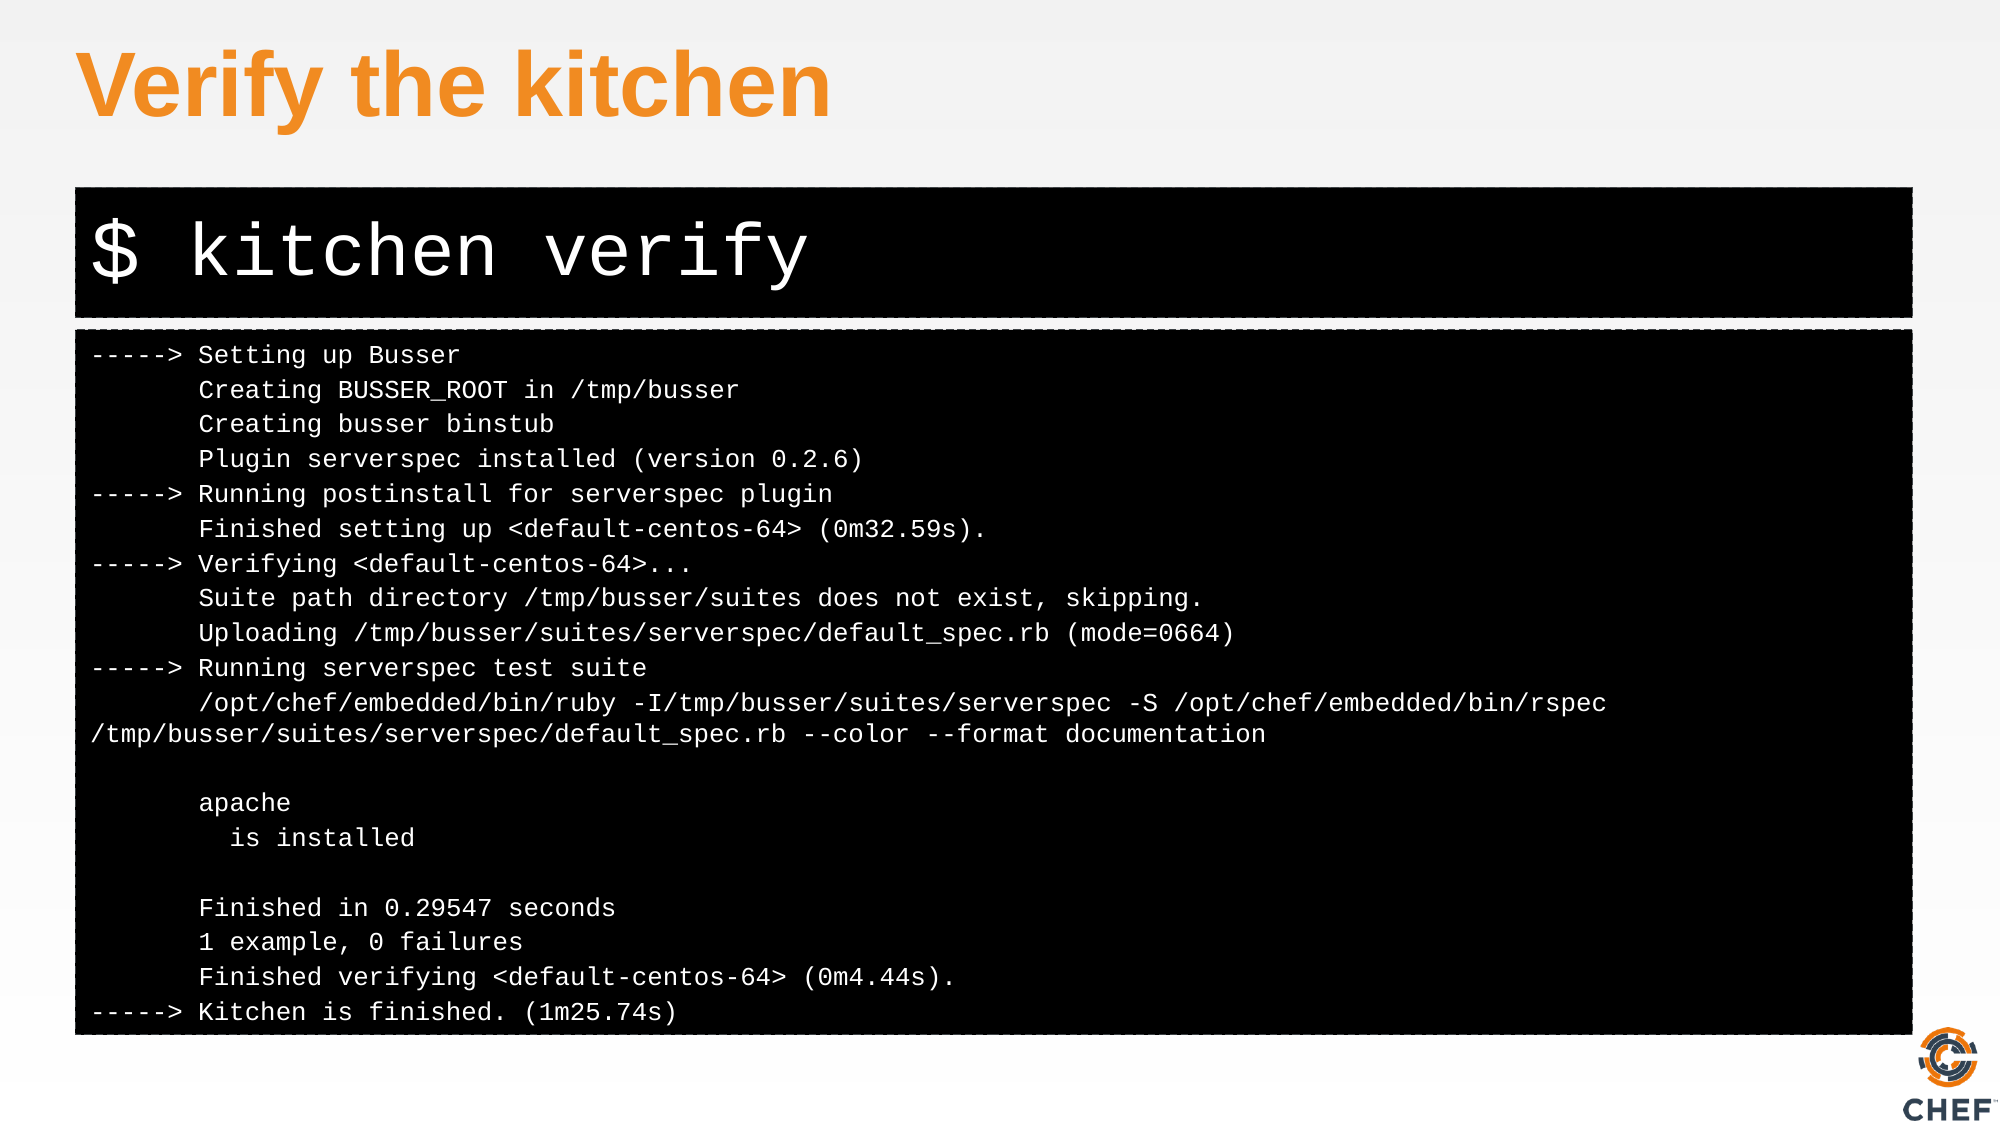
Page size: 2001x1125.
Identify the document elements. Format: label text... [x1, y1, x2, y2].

title Verify the kitchen [75, 37, 1913, 140]
list -----> Setting up Busser Creating BUSSER_ROOT in /tmp/busser Creating busser binstub Plugin serverspec installed (version 0.2.6) -----> Running postinstall for serverspec plugin Finished setting up <default-centos-64> (0m32.59s). -----> Verifying <default-centos-64>... Suite path directory /tmp/busser/suites does not exist, skipping. Uploading /tmp/busser/suites/serverspec/default_spec.rb (mode=0664) -----> Running serverspec test suite /opt/chef/embedded/bin/ruby -I/tmp/busser/suites/serverspec -S /opt/chef/embedded/bin/rspec /tmp/busser/suites/serverspec/default_spec.rb --color --format documentation apache is installed Finished in 0.29547 seconds 1 example, 0 failures Finished verifying <default-centos-64> (0m4.44s). -----> Kitchen is finished. (1m25.74s) [75, 329, 1913, 1035]
list kitchen verify [172, 201, 1908, 291]
picture [1903, 1027, 1998, 1121]
